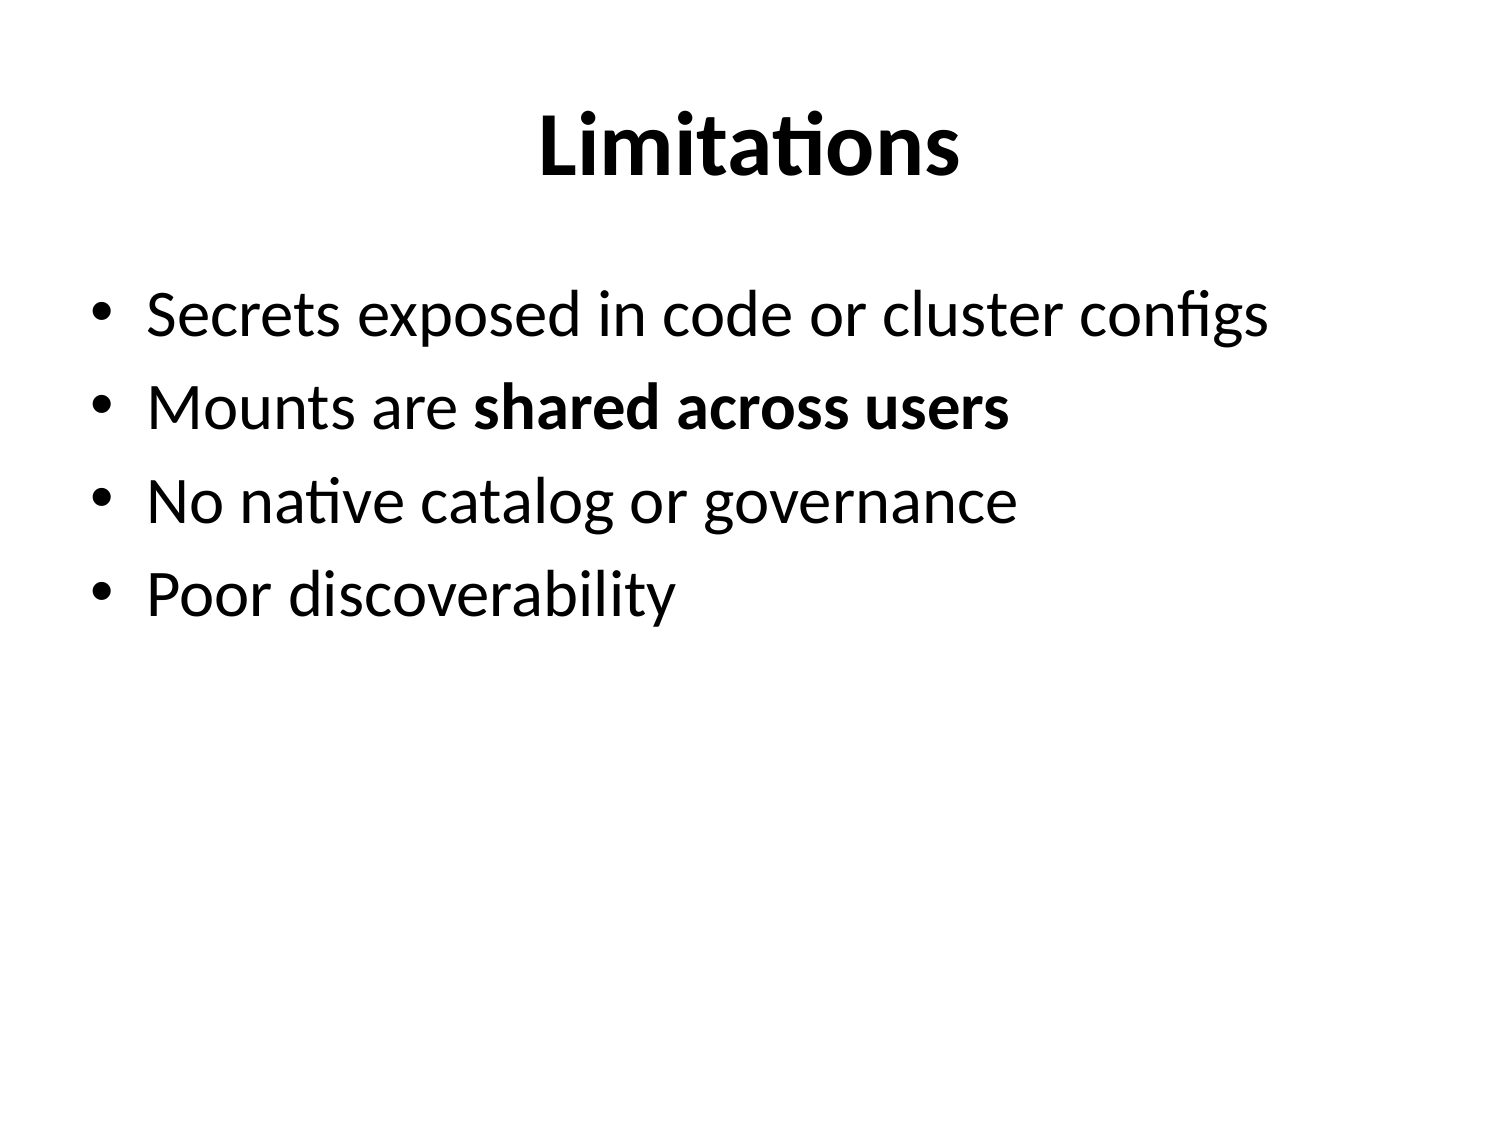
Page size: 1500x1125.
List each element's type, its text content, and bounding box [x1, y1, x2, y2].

title Limitations [75, 45, 1425, 233]
list Secrets exposed in code or cluster configs Mounts are shared across users No native catalog or governance Poor discoverability [75, 262, 1425, 1005]
